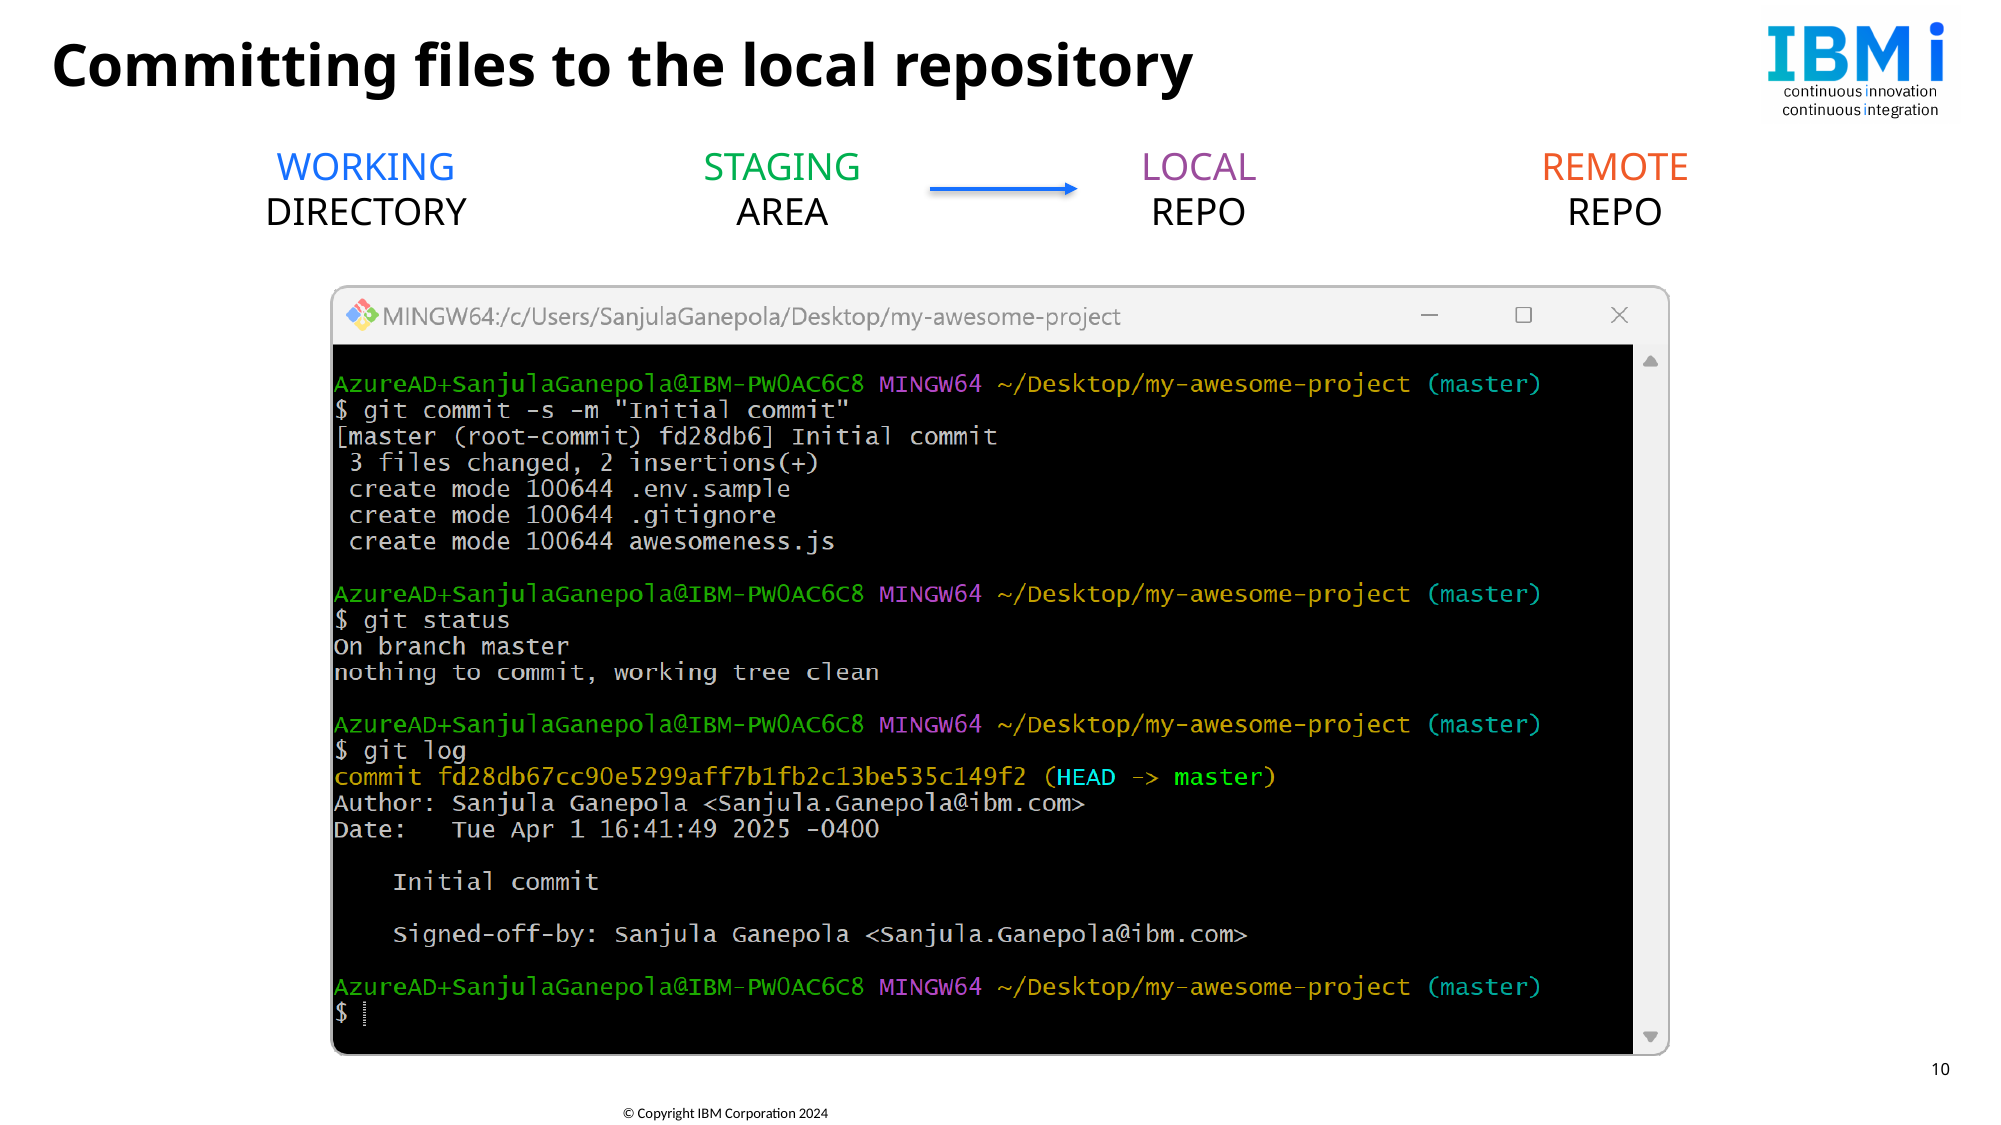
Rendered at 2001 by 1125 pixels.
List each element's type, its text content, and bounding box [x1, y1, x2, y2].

picture [1761, 5, 1961, 124]
picture [330, 285, 1670, 1056]
slide_number 10 [1500, 1055, 1950, 1086]
text_box WORKING DIRECTORY [231, 135, 501, 241]
text_box REMOTE REPO [1480, 135, 1750, 241]
text_box STAGING AREA [648, 135, 917, 241]
text_box LOCAL REPO [1064, 135, 1333, 241]
title Committing files to the local repository [51, 36, 1721, 101]
